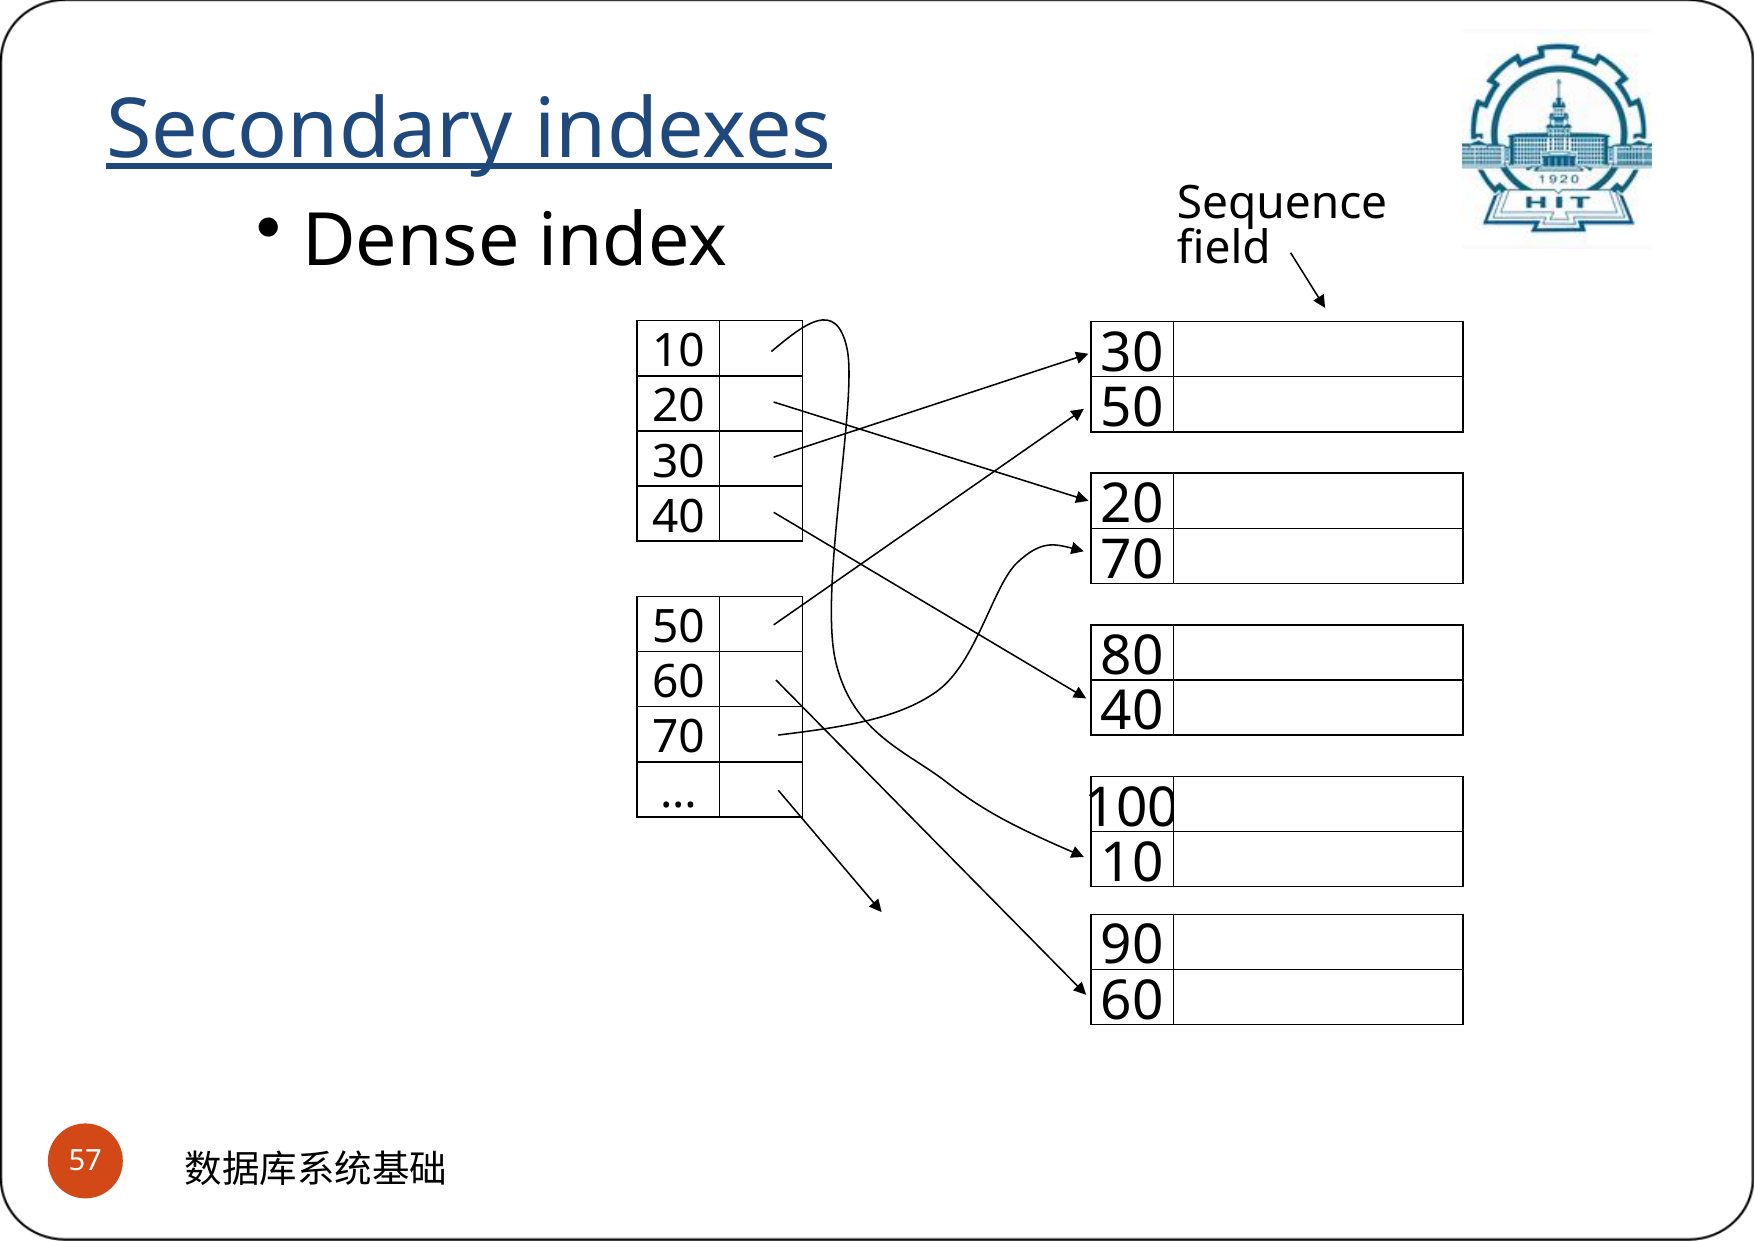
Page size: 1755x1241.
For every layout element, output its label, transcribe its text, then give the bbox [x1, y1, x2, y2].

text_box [1093, 776, 1464, 887]
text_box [1093, 321, 1464, 433]
picture [0, 0, 1755, 1241]
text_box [1093, 624, 1464, 736]
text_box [1090, 914, 1464, 1025]
text_box Dense index [242, 185, 743, 288]
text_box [636, 297, 1089, 995]
text_box Sequence field [1162, 164, 1402, 274]
text_box [1290, 252, 1326, 308]
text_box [1093, 473, 1464, 584]
text_box Secondary indexes [91, 57, 1498, 191]
